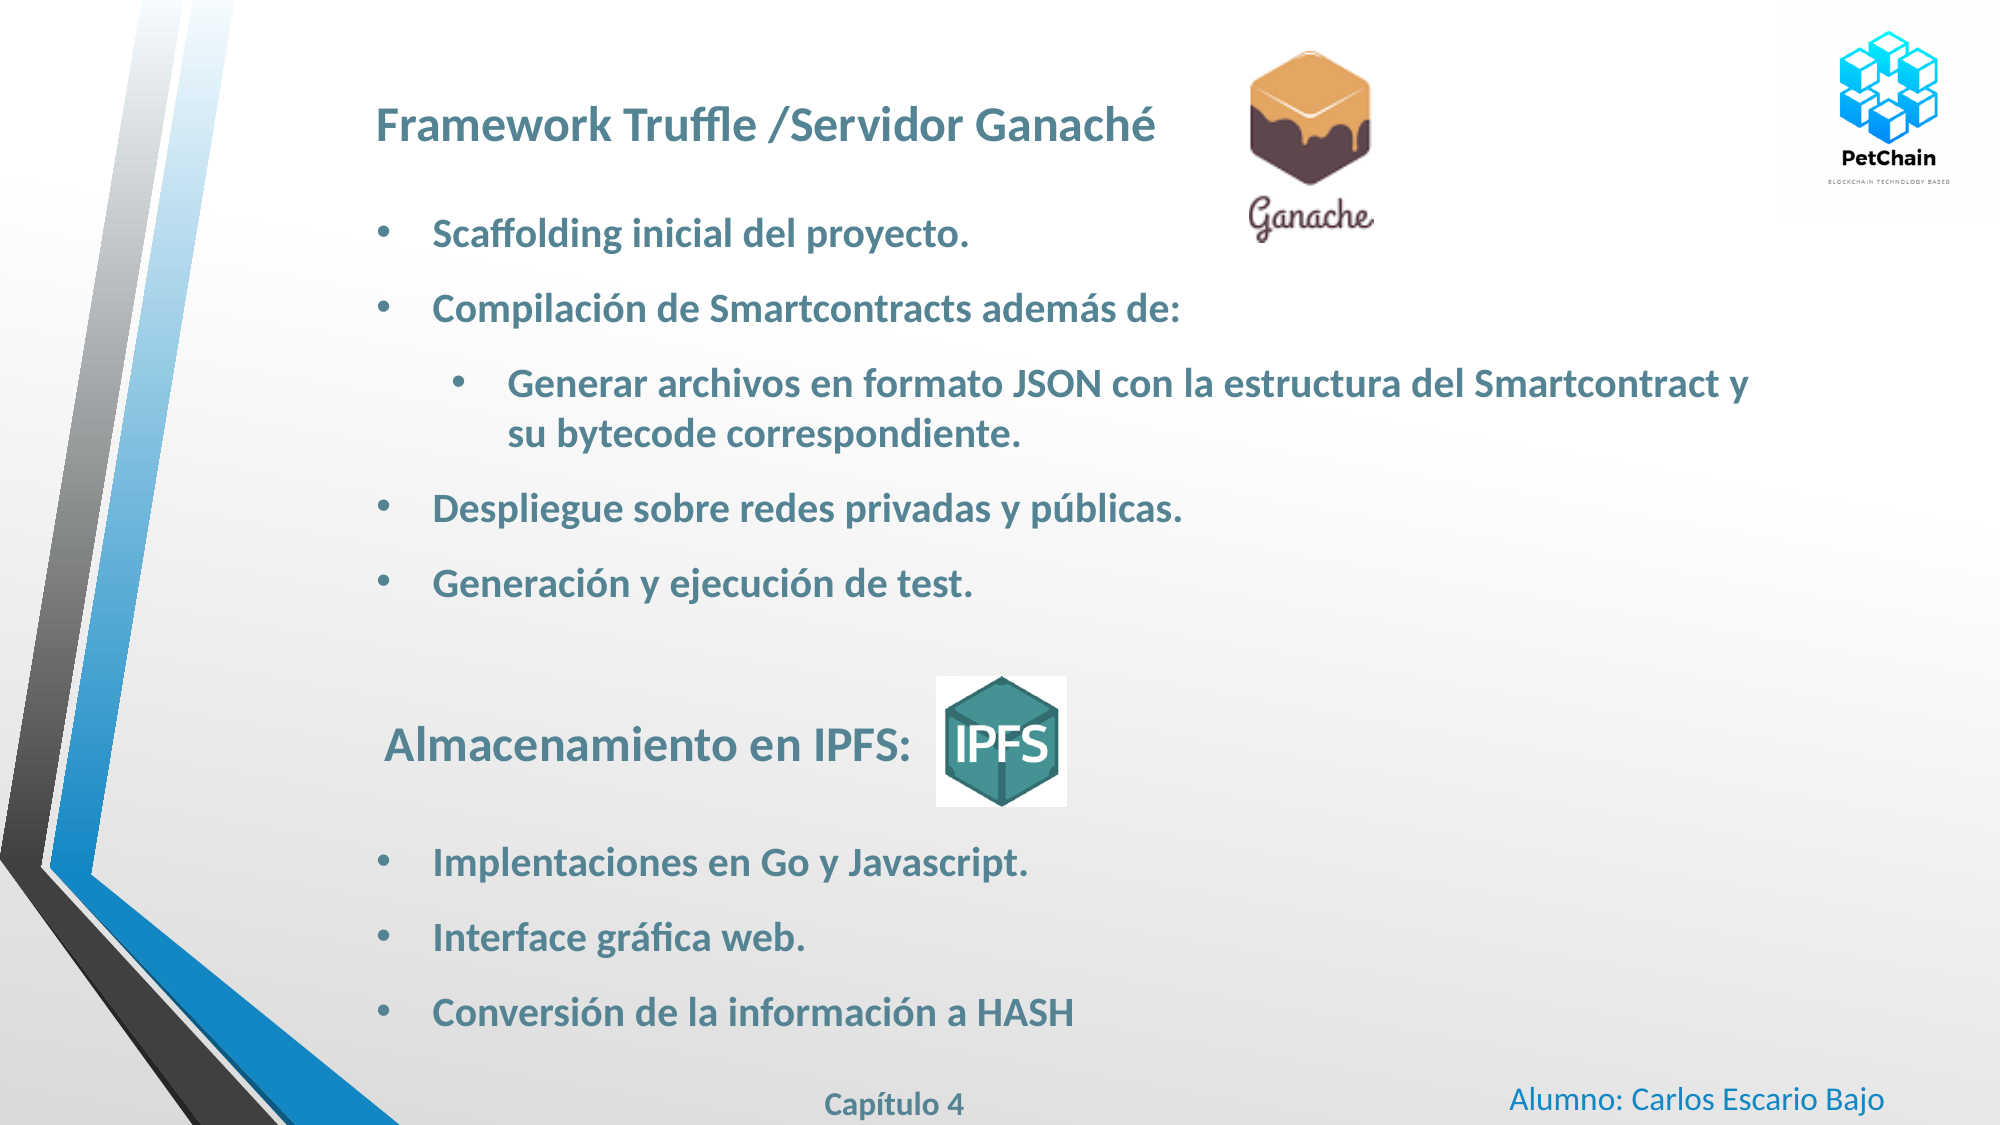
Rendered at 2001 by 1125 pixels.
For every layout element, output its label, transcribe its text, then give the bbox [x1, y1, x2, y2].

text_box Almacenamiento en IPFS: [370, 703, 928, 779]
picture [936, 676, 1068, 808]
picture [1776, 0, 2001, 224]
text_box Implentaciones en Go y Javascript. Interface gráfica web. Conversión de la información a HASH [361, 827, 1127, 1043]
picture [1249, 50, 1375, 243]
text_box Capítulo 4 [809, 1074, 992, 1125]
text_box Scaffolding inicial del proyecto. Compilación de Smartcontracts además de: Generar archivos en formato JSON con la estructura del Smartcontract y su bytecode correspondiente. Despliegue sobre redes privadas y públicas. Generación y ejecución de test. [361, 198, 1803, 613]
text_box Framework Truffle /Servidor Ganaché [361, 84, 1222, 160]
